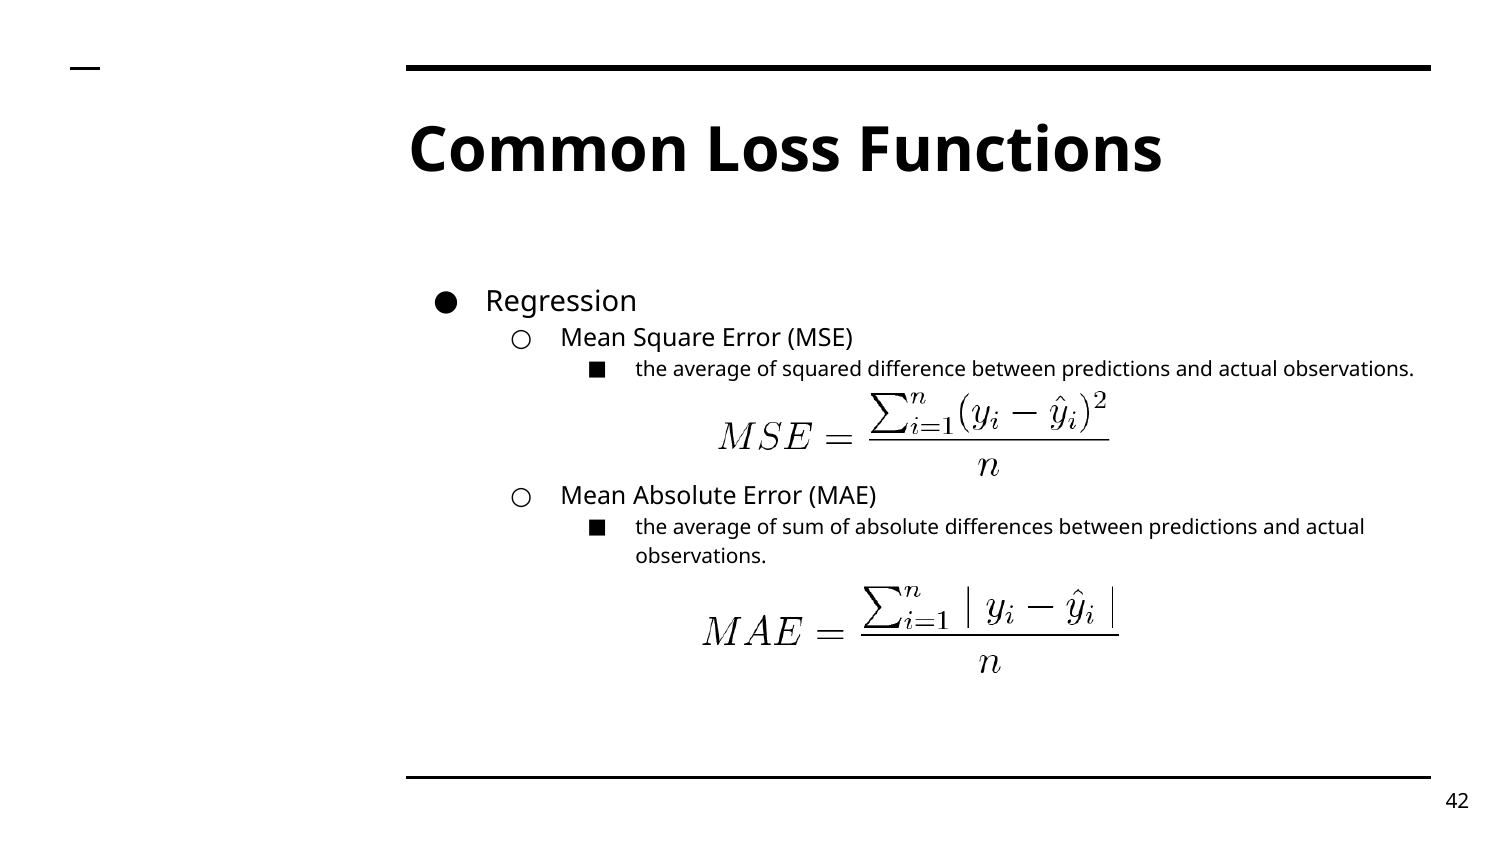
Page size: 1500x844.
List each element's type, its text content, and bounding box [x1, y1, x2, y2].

picture [698, 582, 1130, 675]
slide_number ‹#› [1394, 769, 1484, 834]
list Regression Mean Square Error (MSE) the average of squared difference between predictions and actual observations. Mean Absolute Error (MAE) the average of sum of absolute differences between predictions and actual observations. [395, 261, 1433, 755]
picture [711, 389, 1113, 482]
title Common Loss Functions [393, 94, 1431, 199]
